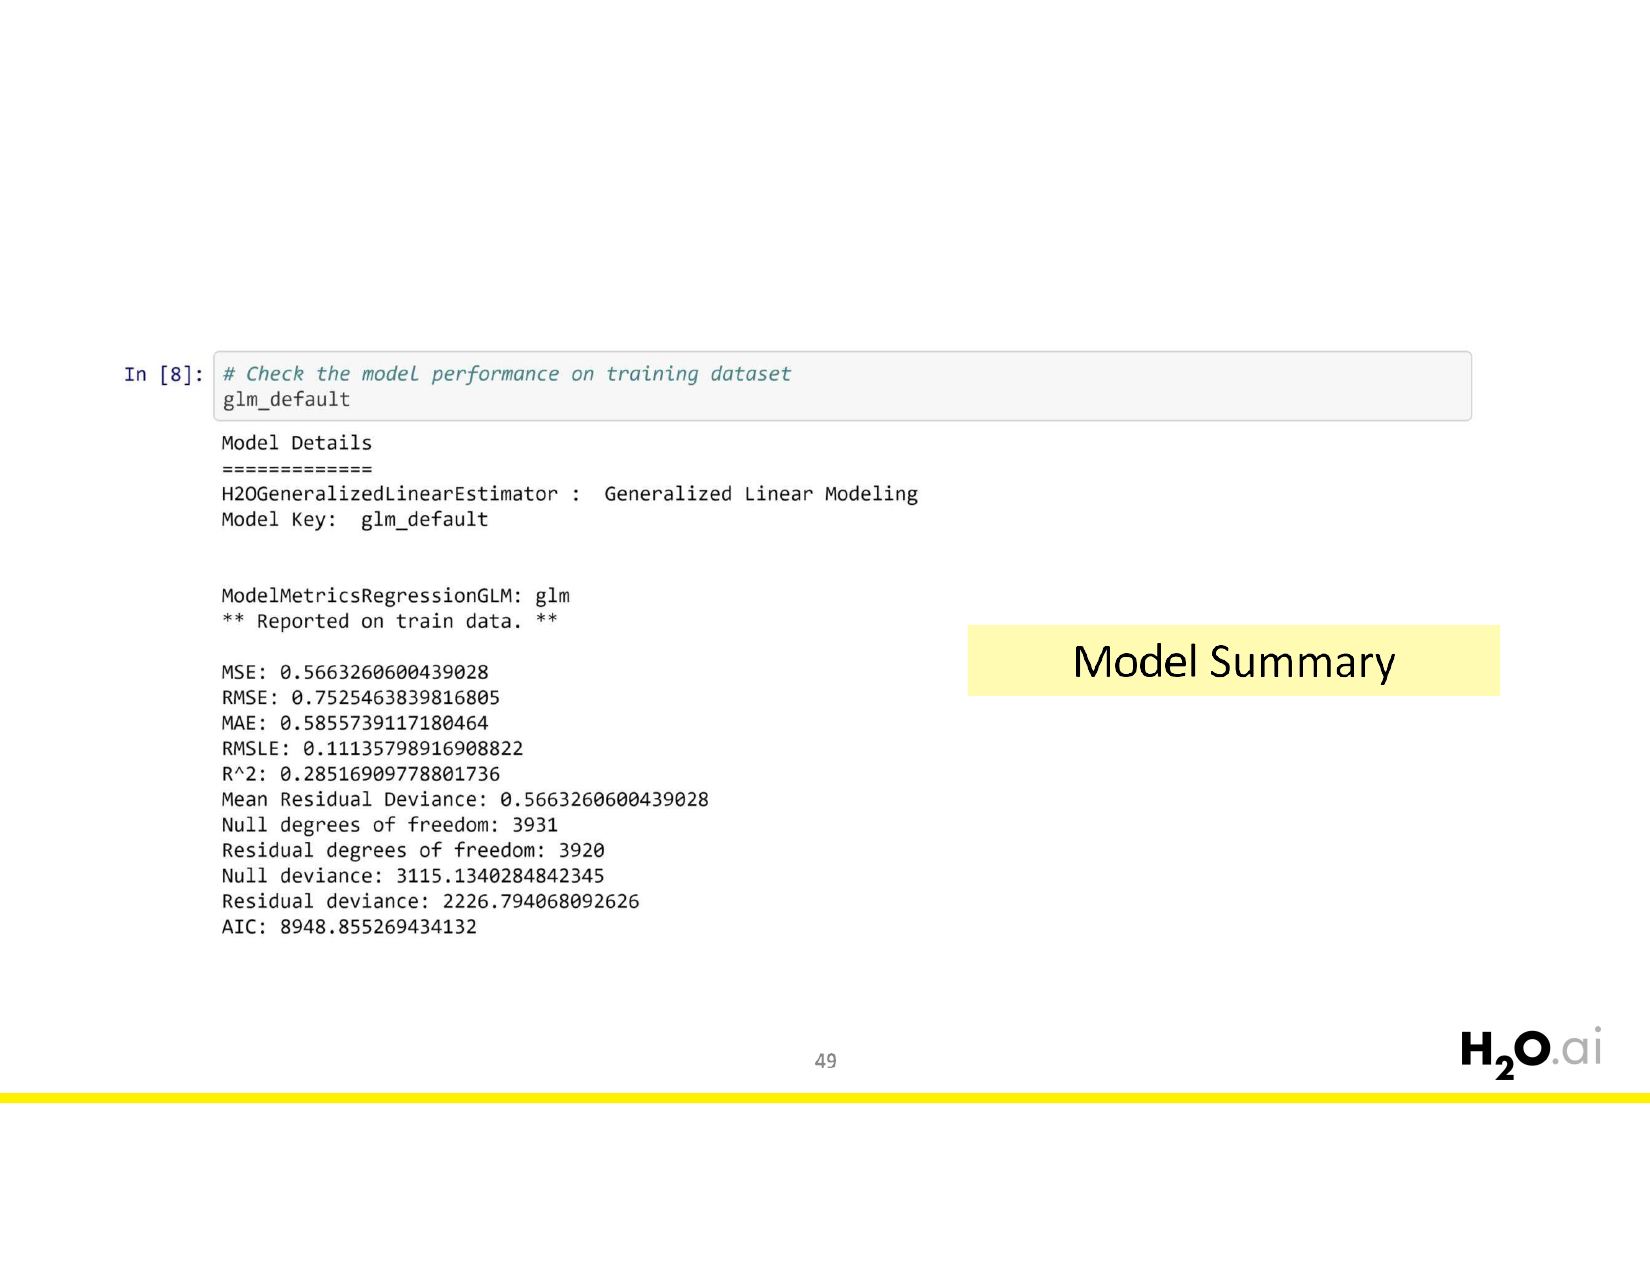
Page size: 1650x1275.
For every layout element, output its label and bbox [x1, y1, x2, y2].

text_box [0, 1093, 1650, 1104]
picture [1462, 1026, 1601, 1080]
text_box [121, 346, 1501, 939]
picture [815, 1053, 836, 1068]
